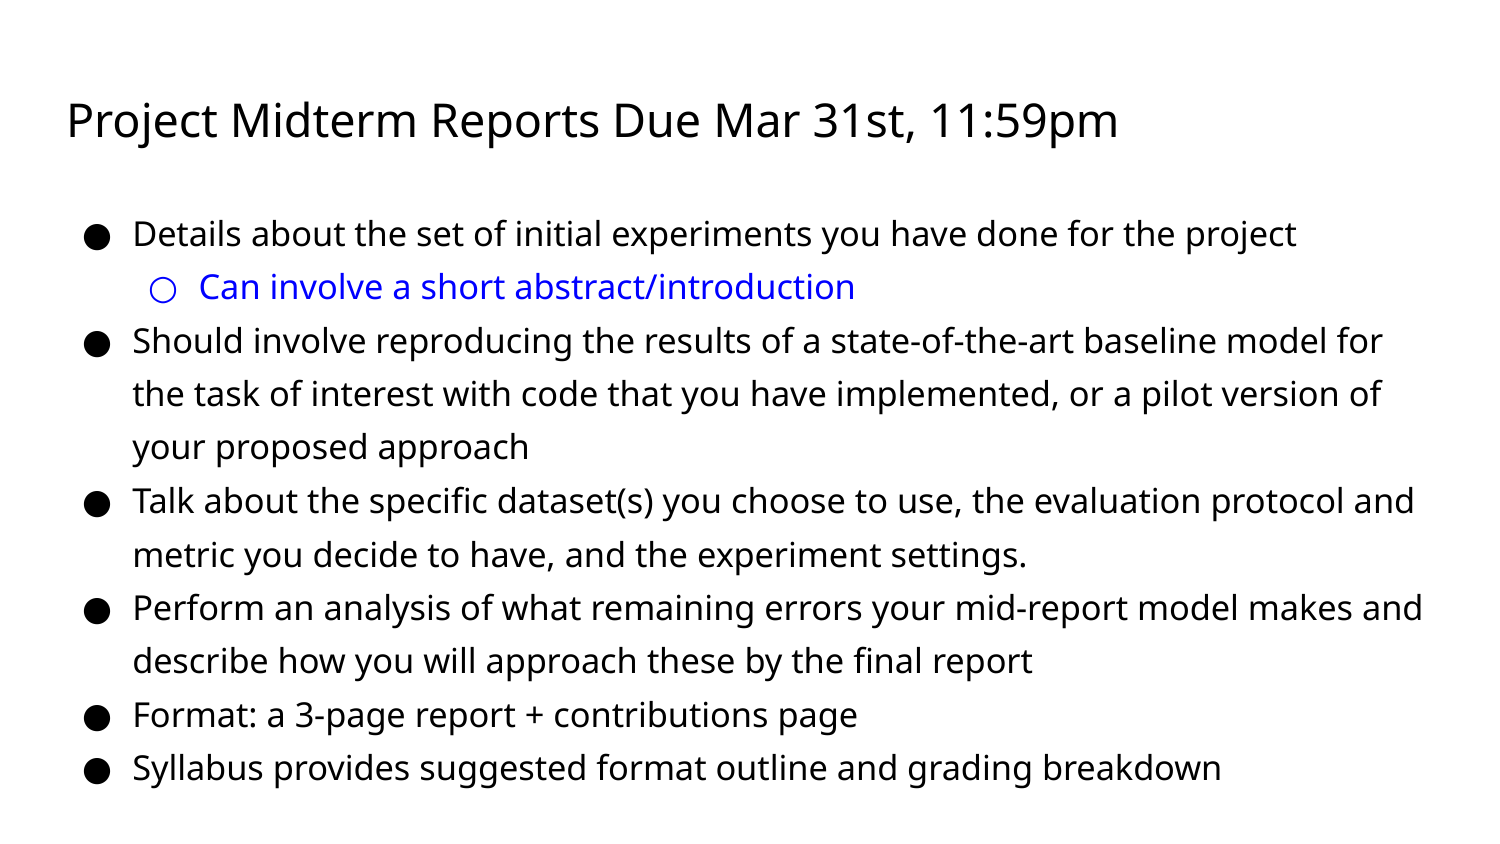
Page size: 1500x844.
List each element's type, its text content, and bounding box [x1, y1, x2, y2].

list Details about the set of initial experiments you have done for the project Can involve a short abstract/introduction Should involve reproducing the results of a state-of-the-art baseline model for the task of interest with code that you have implemented, or a pilot version of your proposed approach Talk about the specific dataset(s) you choose to use, the evaluation protocol and metric you decide to have, and the experiment settings. Perform an analysis of what remaining errors your mid-report model makes and describe how you will approach these by the final report Format: a 3-page report + contributions page Syllabus provides suggested format outline and grading breakdown [51, 187, 1449, 819]
title Project Midterm Reports Due Mar 31st, 11:59pm [51, 72, 1449, 167]
